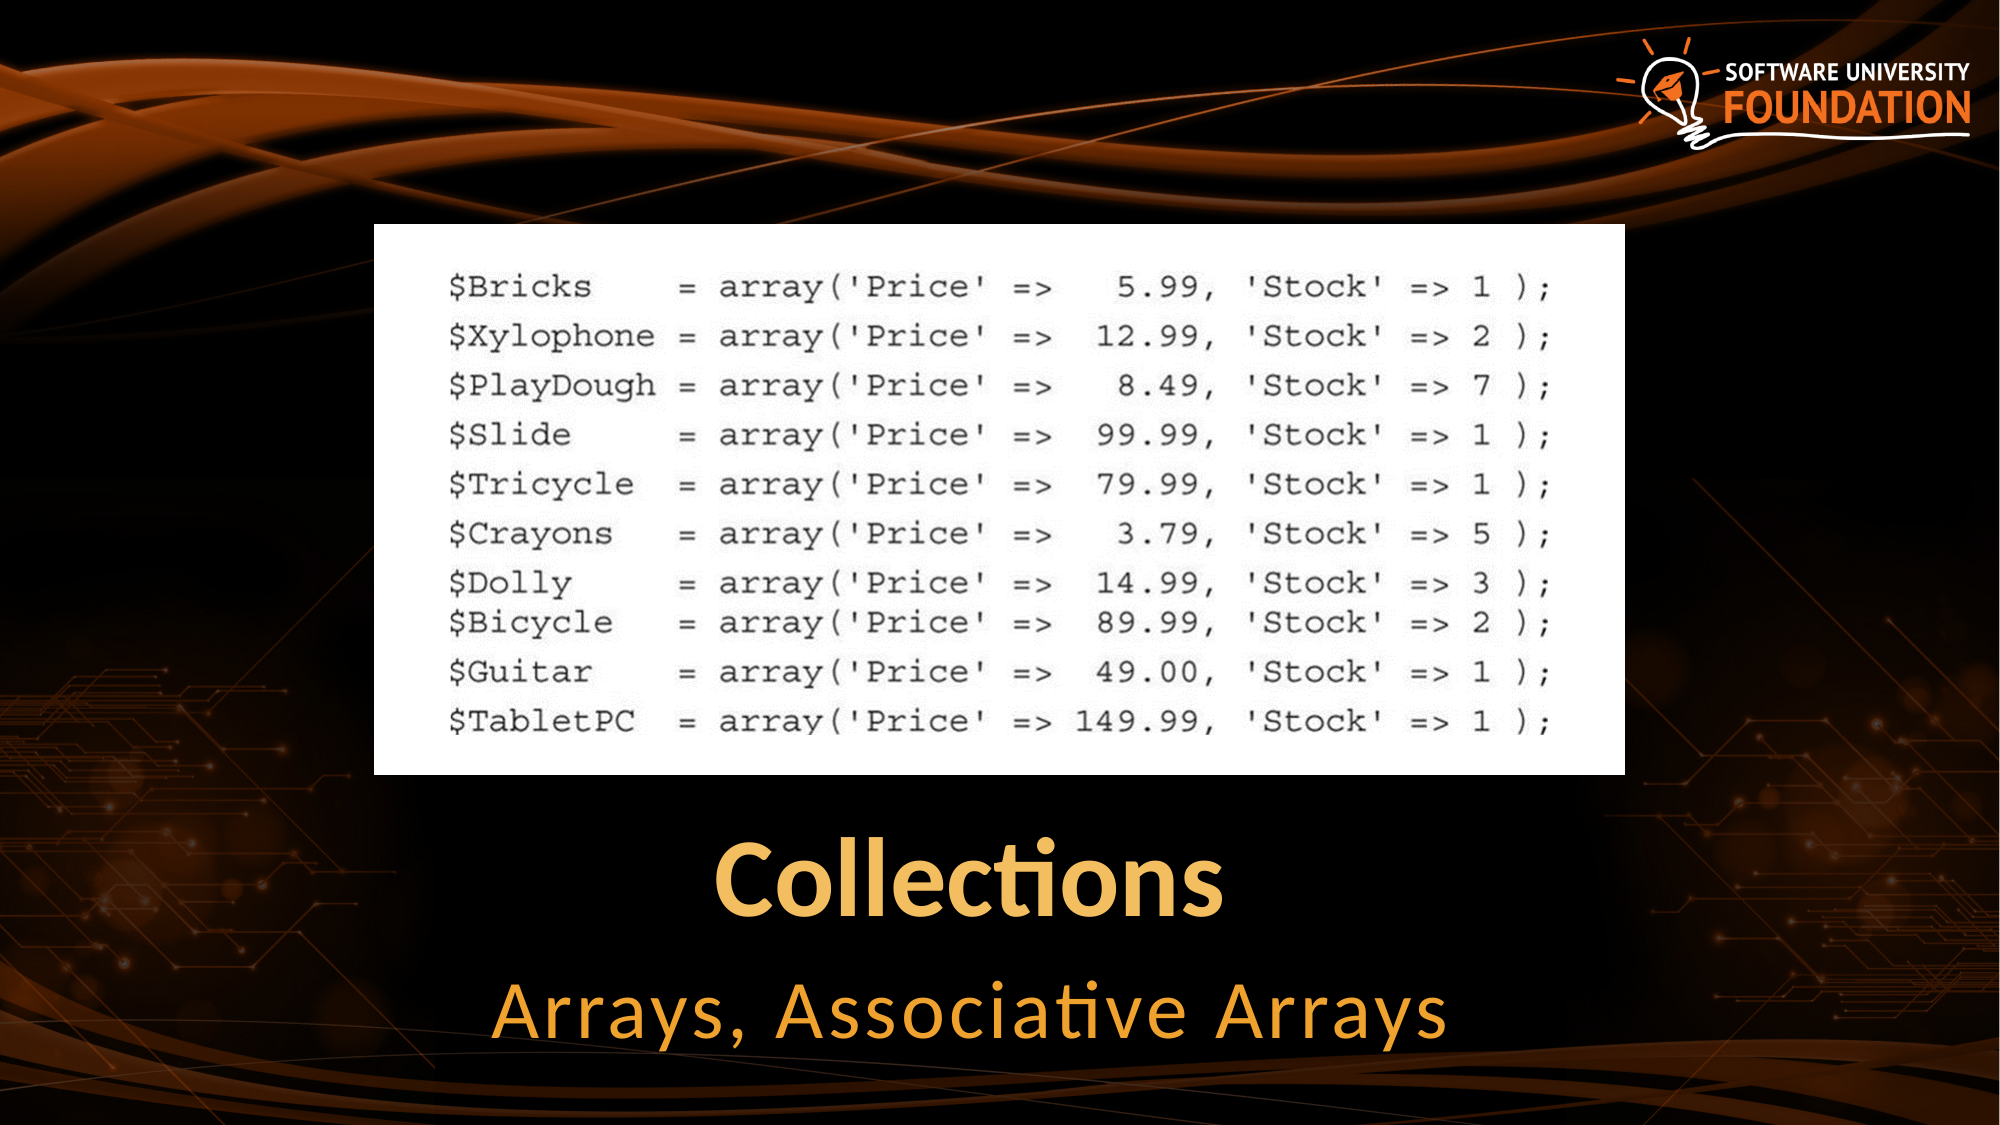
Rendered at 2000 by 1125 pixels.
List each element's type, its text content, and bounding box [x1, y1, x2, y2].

picture [0, 0, 2000, 1125]
list Arrays, Associative Arrays [237, 944, 1704, 1062]
title Collections [237, 812, 1704, 944]
